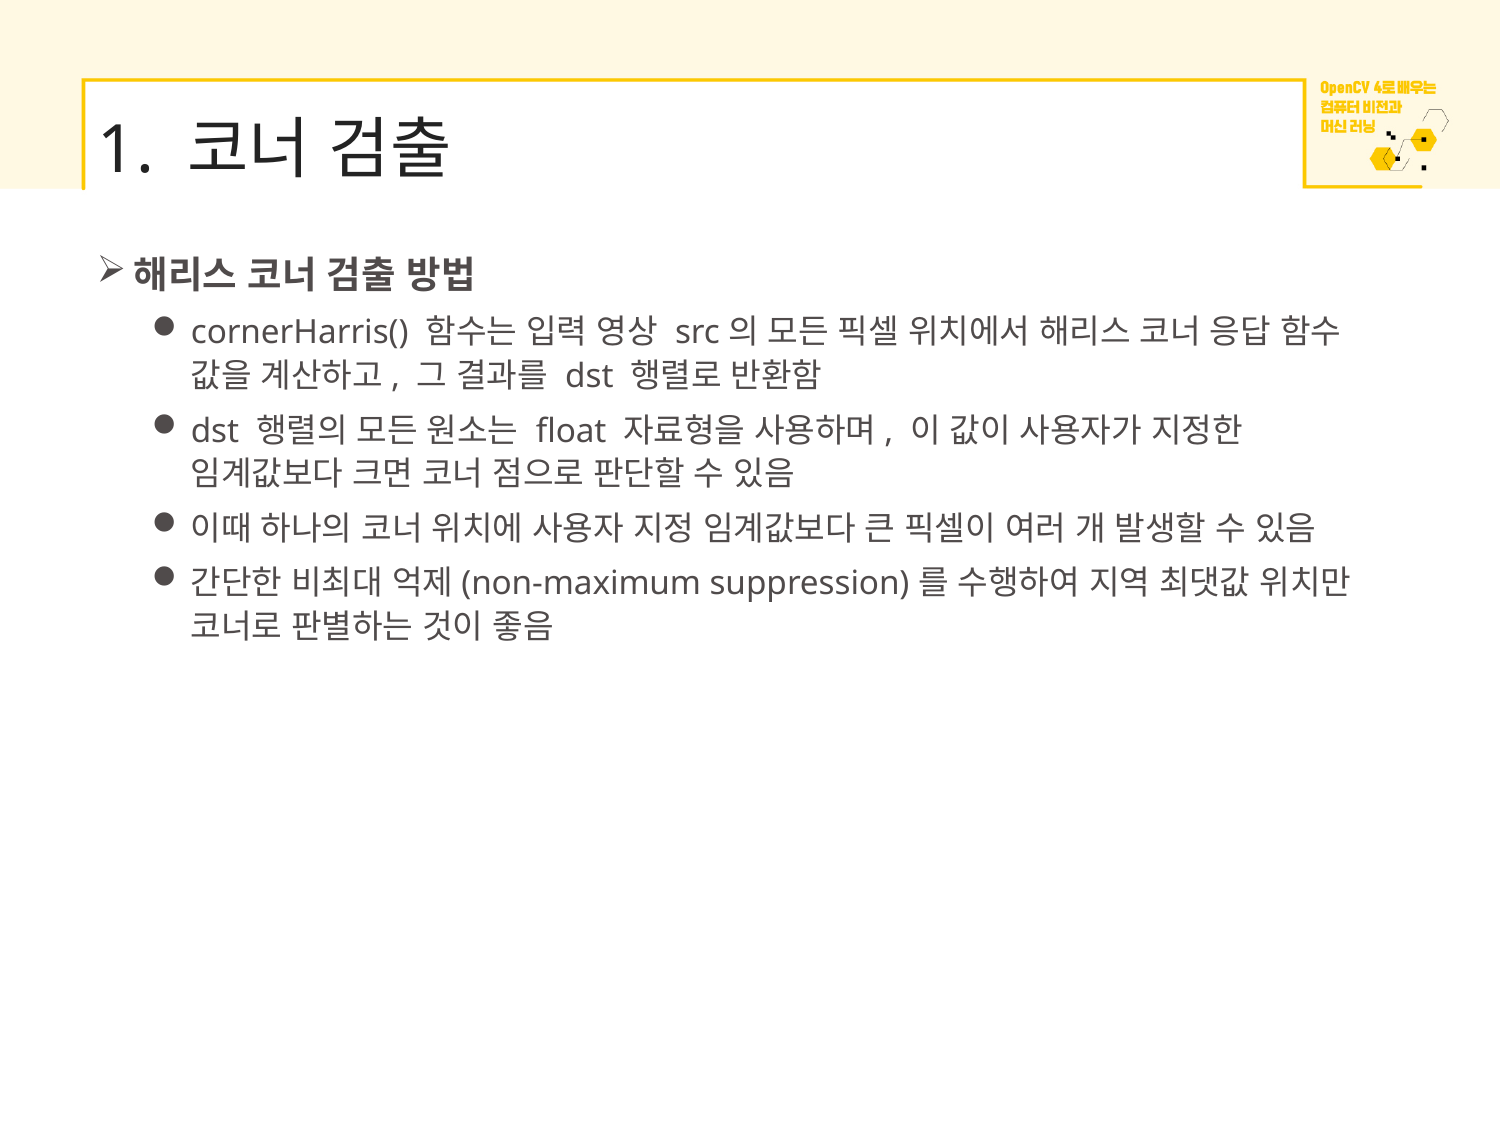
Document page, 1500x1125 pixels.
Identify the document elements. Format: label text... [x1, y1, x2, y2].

title 1. 코너 검출 [82, 61, 1413, 193]
list 해리스 코너 검출 방법 cornerHarris() 함수는 입력 영상 src의 모든 픽셀 위치에서 해리스 코너 응답 함수 값을 계산하고, 그 결과를 dst 행렬로 반환함 dst 행렬의 모든 원소는 float 자료형을 사용하며, 이 값이 사용자가 지정한 임계값보다 크면 코너 점으로 판단할 수 있음 이때 하나의 코너 위치에 사용자 지정 임계값보다 큰 픽셀이 여러 개 발생할 수 있음 간단한 비최대 억제(non-maximum suppression)를 수행하여 지역 최댓값 위치만 코너로 판별하는 것이 좋음 [81, 239, 1412, 1054]
picture [0, 0, 1500, 1125]
